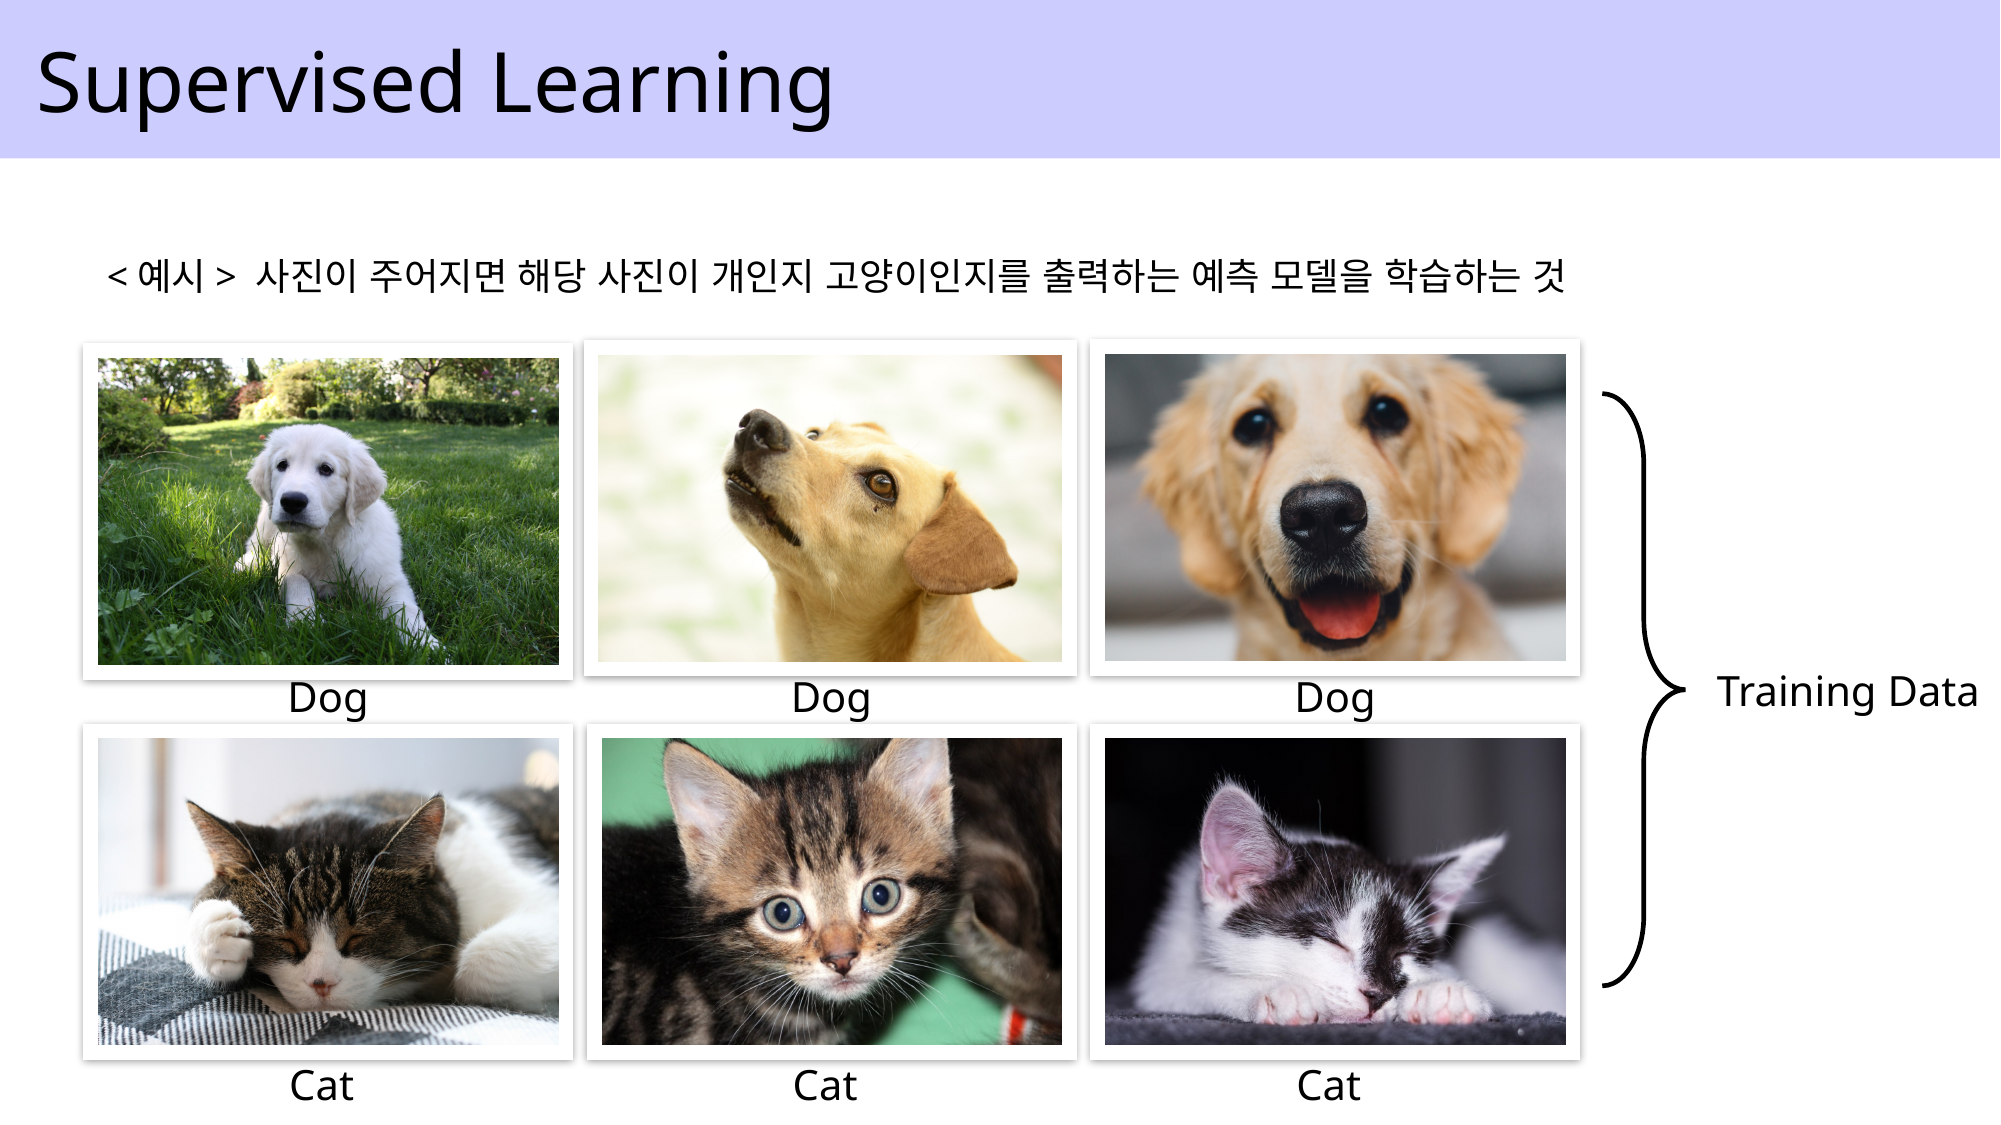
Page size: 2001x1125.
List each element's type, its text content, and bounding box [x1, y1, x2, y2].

picture [601, 737, 1063, 1046]
text_box Dog [272, 666, 384, 729]
picture [1104, 737, 1566, 1046]
text_box Cat [274, 1051, 370, 1116]
text_box Supervised Learning [0, 0, 2000, 159]
picture [97, 737, 559, 1046]
text_box Dog [1279, 663, 1391, 729]
picture [97, 357, 559, 666]
text_box Cat [1281, 1051, 1377, 1116]
text_box <예시> 사진이 주어지면 해당 사진이 개인지 고양이인지를 출력하는 예측 모델을 학습하는 것 [92, 245, 1583, 306]
text_box Training Data [1702, 657, 1996, 722]
text_box Dog [776, 663, 888, 729]
text_box Cat [777, 1051, 873, 1116]
picture [1104, 353, 1566, 661]
picture [598, 354, 1063, 662]
text_box [1602, 393, 1686, 987]
